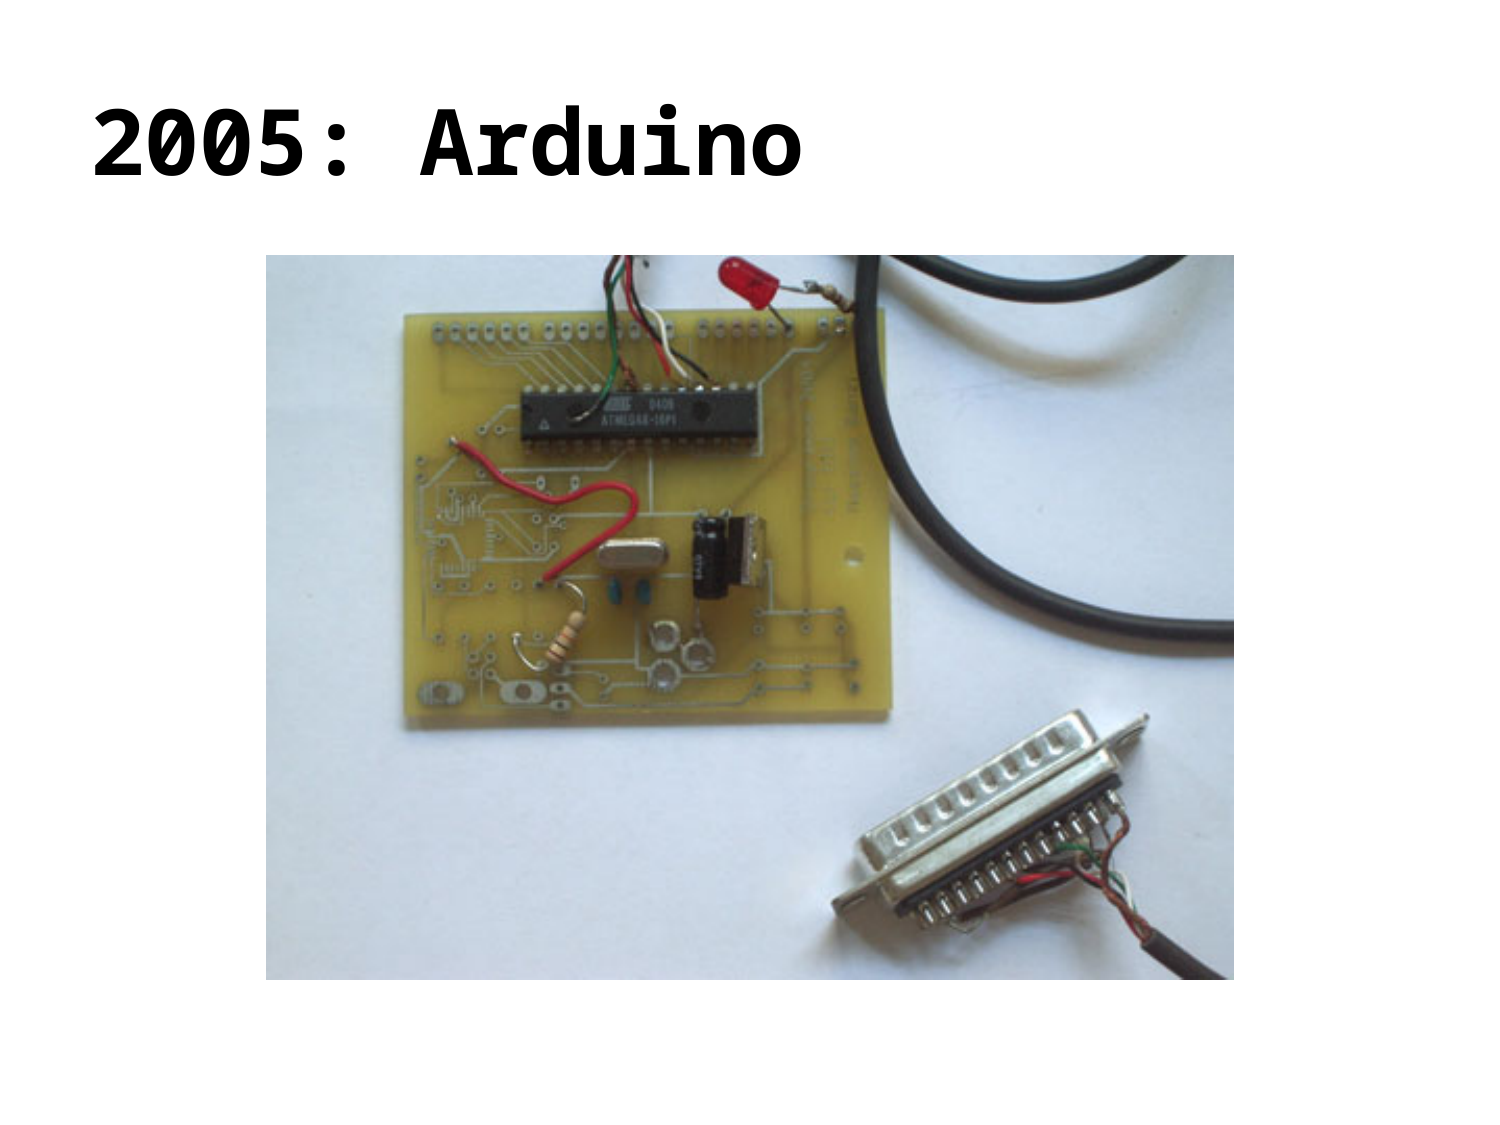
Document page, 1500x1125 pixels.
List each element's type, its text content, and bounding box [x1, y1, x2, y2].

picture [266, 254, 1234, 981]
title 2005: Arduino [75, 45, 1425, 233]
